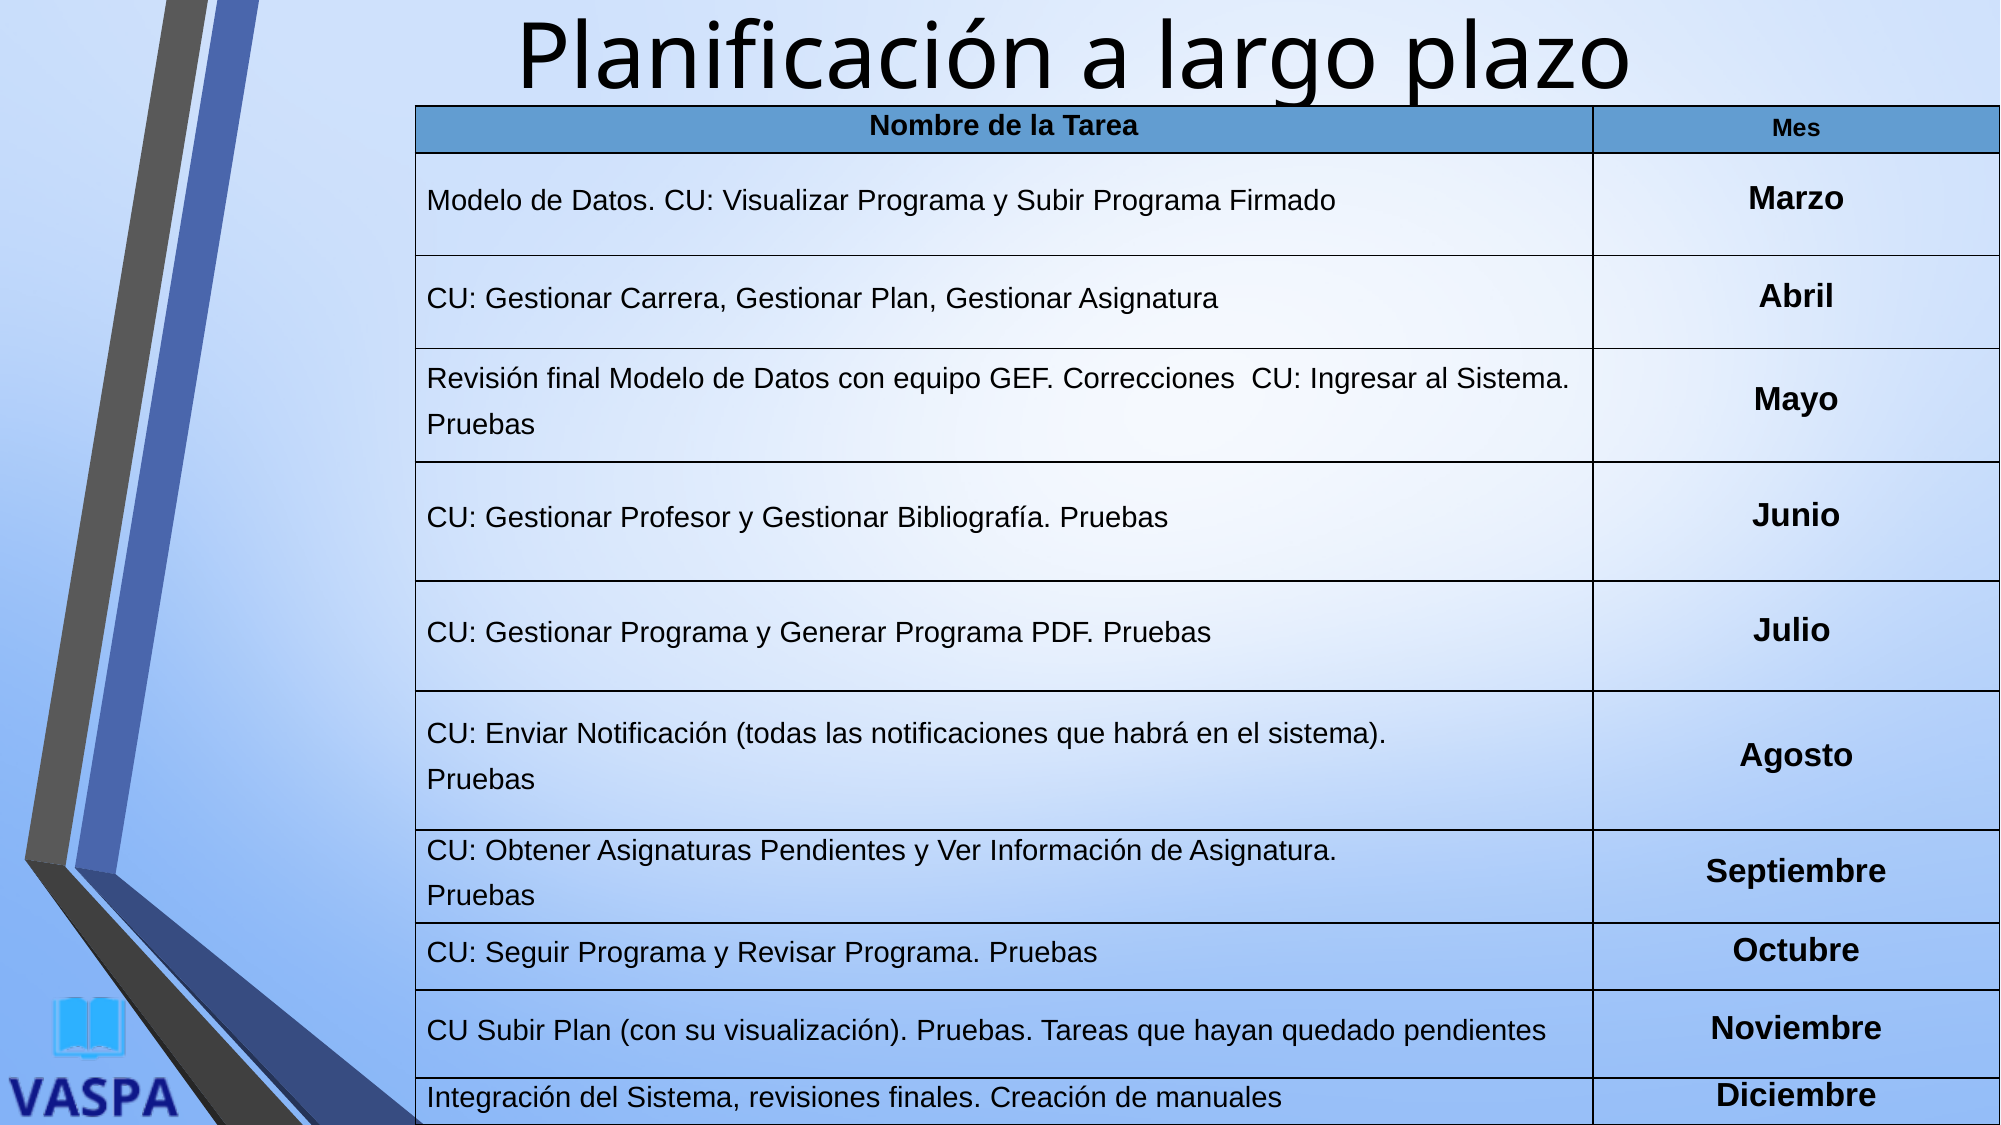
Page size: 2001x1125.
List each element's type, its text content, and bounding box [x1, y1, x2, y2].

table_cell Integración del Sistema, revisiones finales. Creación de manuales [416, 1079, 1592, 1124]
table_cell Modelo de Datos. CU: Visualizar Programa y Subir Programa Firmado [416, 154, 1592, 255]
table_cell Mayo [1594, 349, 1999, 461]
table_cell Agosto [1594, 692, 1999, 829]
table_cell CU: Gestionar Profesor y Gestionar Bibliografía. Pruebas [416, 463, 1592, 580]
table_cell CU: Gestionar Programa y Generar Programa PDF. Pruebas [416, 582, 1592, 690]
table_cell Junio [1594, 463, 1999, 580]
table_cell CU: Gestionar Carrera, Gestionar Plan, Gestionar Asignatura [416, 256, 1592, 348]
table_cell Octubre [1594, 924, 1999, 989]
table_cell Abril [1594, 256, 1999, 348]
table_cell Marzo [1594, 154, 1999, 255]
table_cell Noviembre [1594, 991, 1999, 1077]
table_cell Julio [1594, 582, 1999, 690]
picture [0, 962, 188, 1125]
table_cell CU Subir Plan (con su visualización). Pruebas. Tareas que hayan quedado pendientes [416, 991, 1592, 1077]
table_cell CU: Seguir Programa y Revisar Programa. Pruebas [416, 924, 1592, 989]
table_header Mes [1594, 107, 1999, 152]
table_cell CU: Obtener Asignaturas Pendientes y Ver Información de Asignatura. Pruebas [416, 831, 1592, 922]
title Planificación a largo plazo [252, 0, 1897, 160]
table_cell Septiembre [1594, 831, 1999, 922]
table_header Nombre de la Tarea [416, 107, 1592, 152]
table_cell Diciembre [1594, 1079, 1999, 1124]
table_cell CU: Enviar Notificación (todas las notificaciones que habrá en el sistema). Pruebas [416, 692, 1592, 829]
table_cell Revisión final Modelo de Datos con equipo GEF. Correcciones CU: Ingresar al Sistema. Pruebas [416, 349, 1592, 461]
